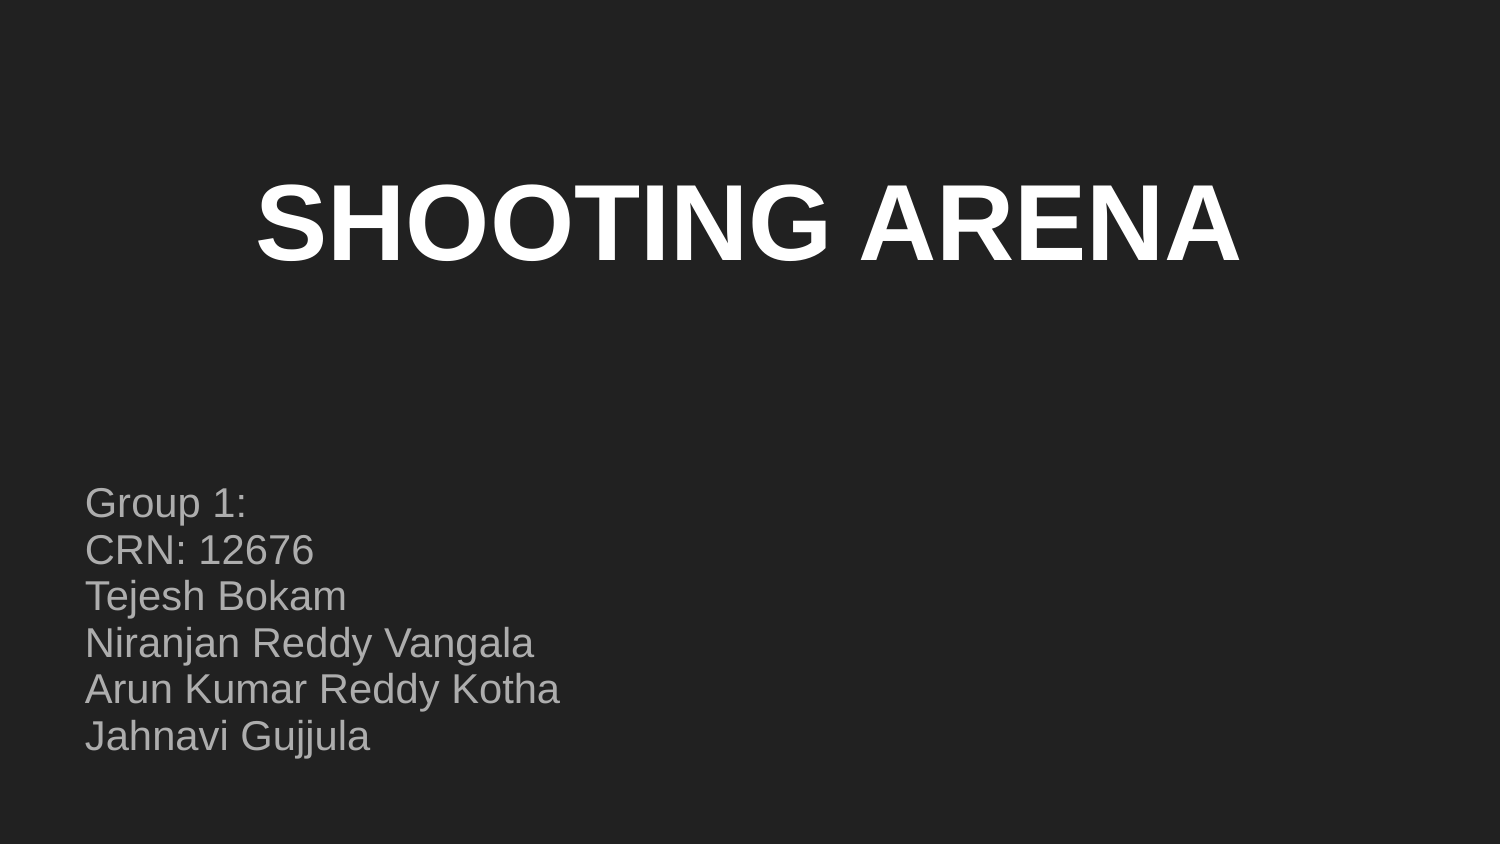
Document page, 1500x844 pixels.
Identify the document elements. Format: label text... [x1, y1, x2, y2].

subtitle Group 1: CRN: 12676 Tejesh Bokam Niranjan Reddy Vangala Arun Kumar Reddy Kotha Jahnavi Gujjula [51, 464, 1449, 791]
title SHOOTING ARENA [51, 122, 1449, 299]
